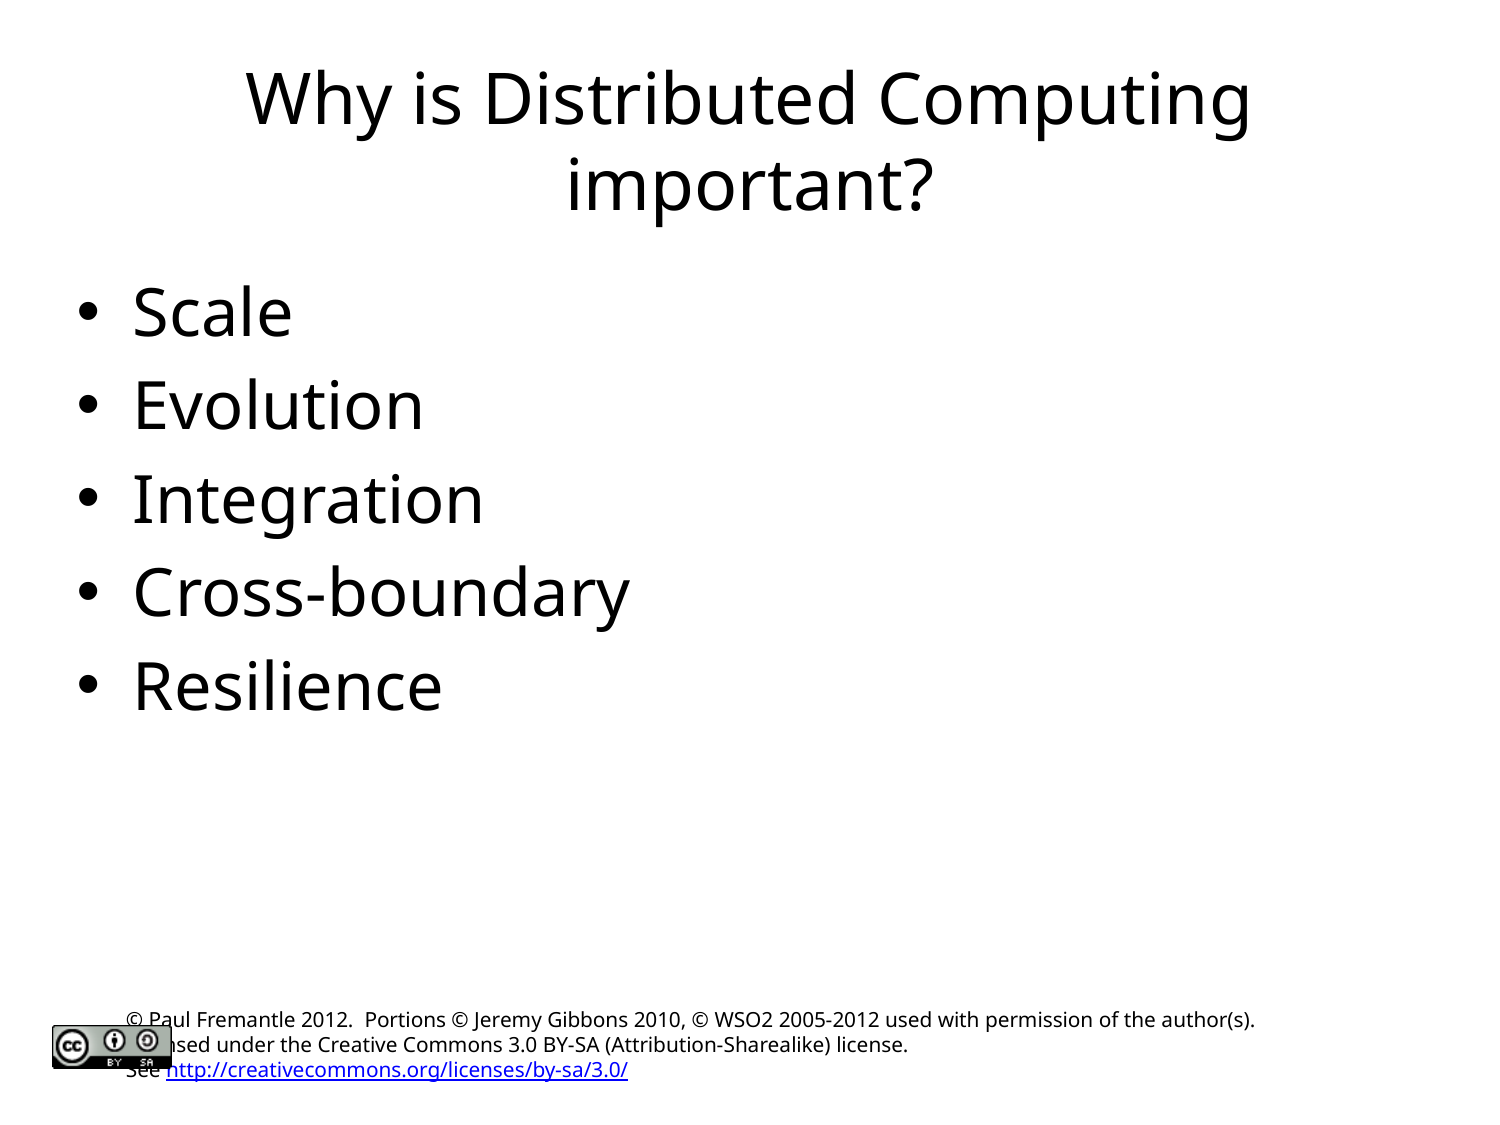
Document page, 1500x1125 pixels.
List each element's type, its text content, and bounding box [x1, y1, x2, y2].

picture [52, 1025, 172, 1069]
list Scale Evolution Integration Cross-boundary Resilience [61, 262, 1412, 1005]
title Why is Distributed Computing important? [75, 45, 1425, 233]
